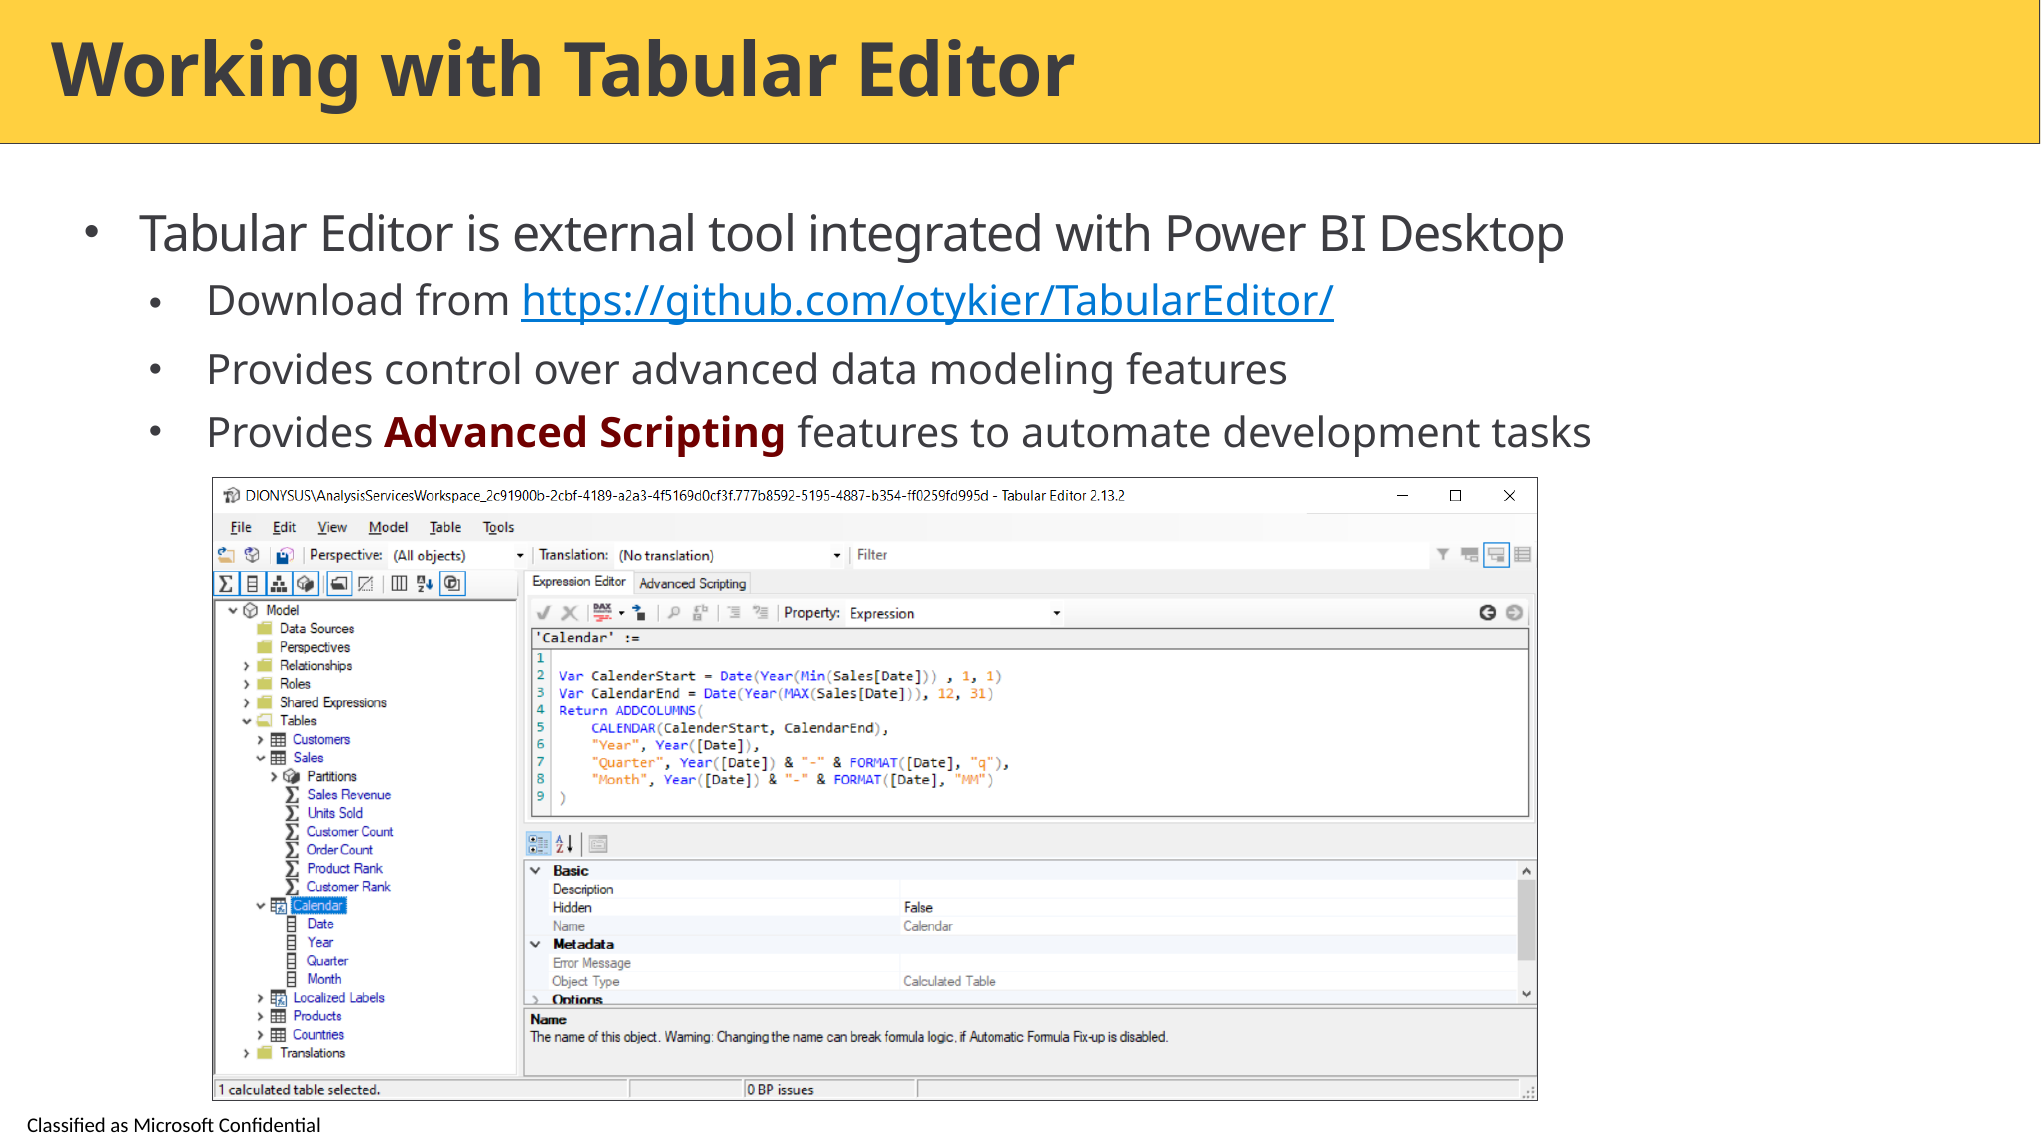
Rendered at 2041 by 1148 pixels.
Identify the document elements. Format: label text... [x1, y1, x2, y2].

picture [212, 477, 1538, 1101]
title Working with Tabular Editor [51, 31, 1988, 113]
list Tabular Editor is external tool integrated with Power BI Desktop Download from https://github.com/otykier/TabularEditor/ Provides control over advanced data modeling features Provides Advanced Scripting features to automate development tasks [83, 201, 1988, 452]
